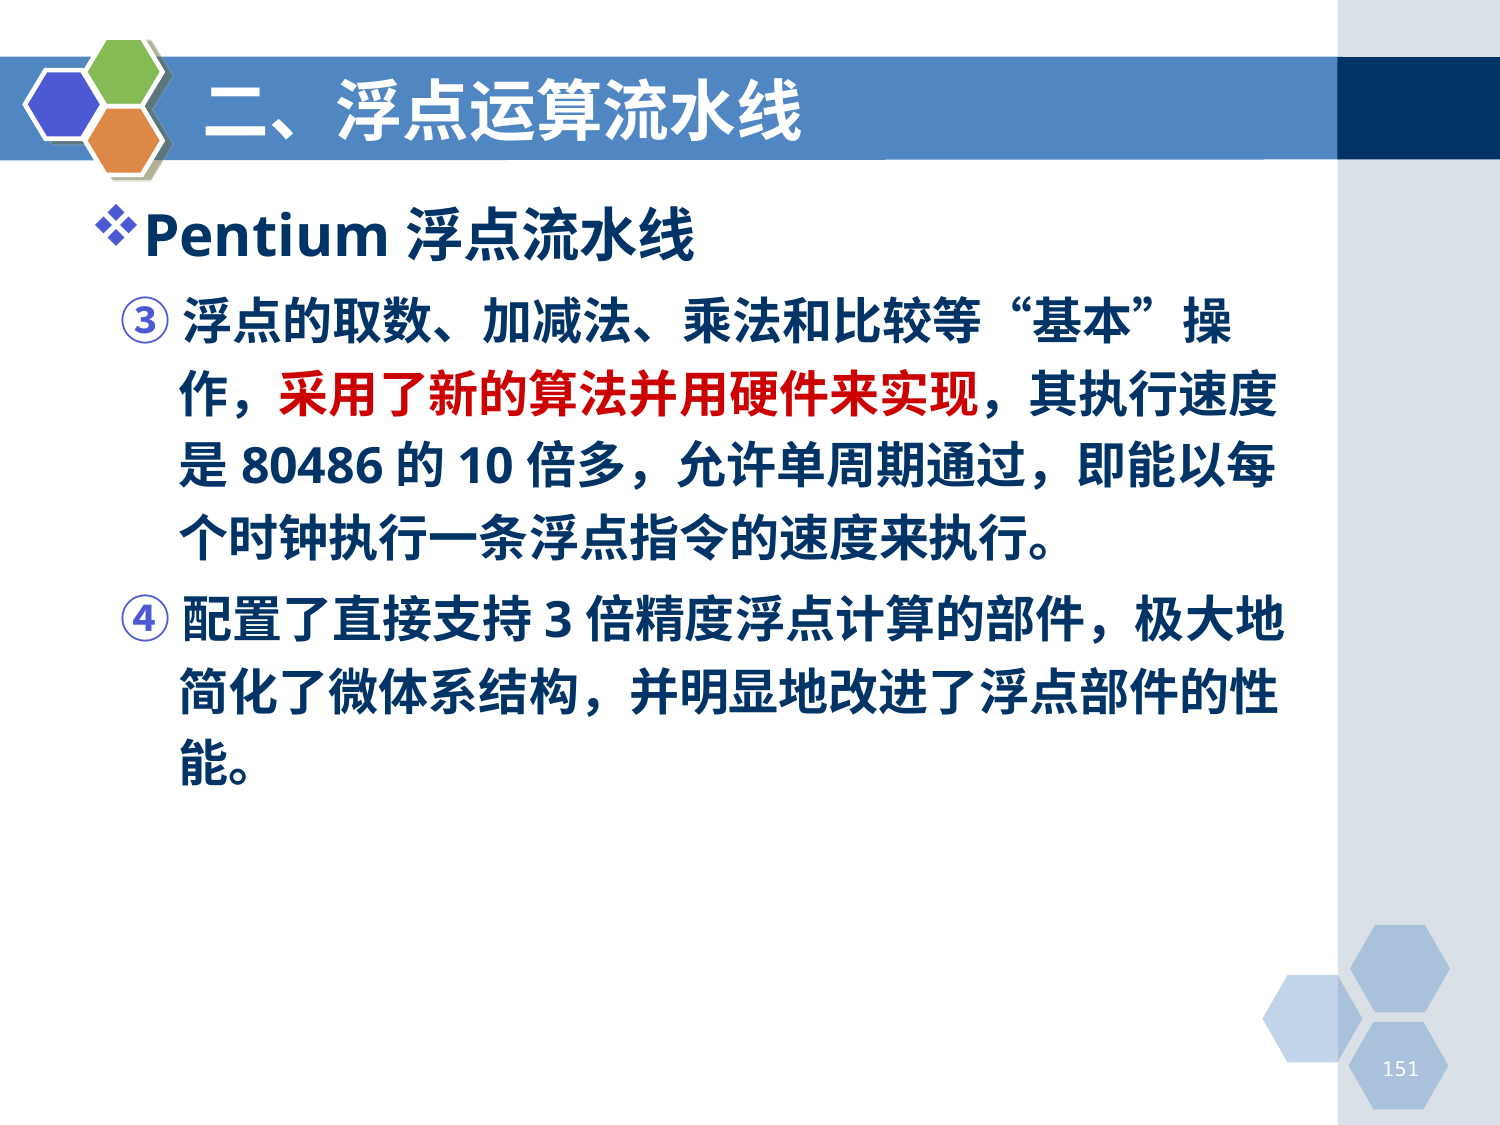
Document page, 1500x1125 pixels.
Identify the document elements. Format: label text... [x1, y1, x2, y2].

title 二、浮点运算流水线 [187, 62, 1288, 155]
slide_number 151 [1359, 1047, 1435, 1086]
list Pentium浮点流水线 ③浮点的取数、加减法、乘法和比较等“基本”操作，采用了新的算法并用硬件来实现，其执行速度是80486的10倍多，允许单周期通过，即能以每个时钟执行一条浮点指令的速度来执行。 ④配置了直接支持3倍精度浮点计算的部件，极大地简化了微体系结构，并明显地改进了浮点部件的性能。 [75, 176, 1341, 905]
